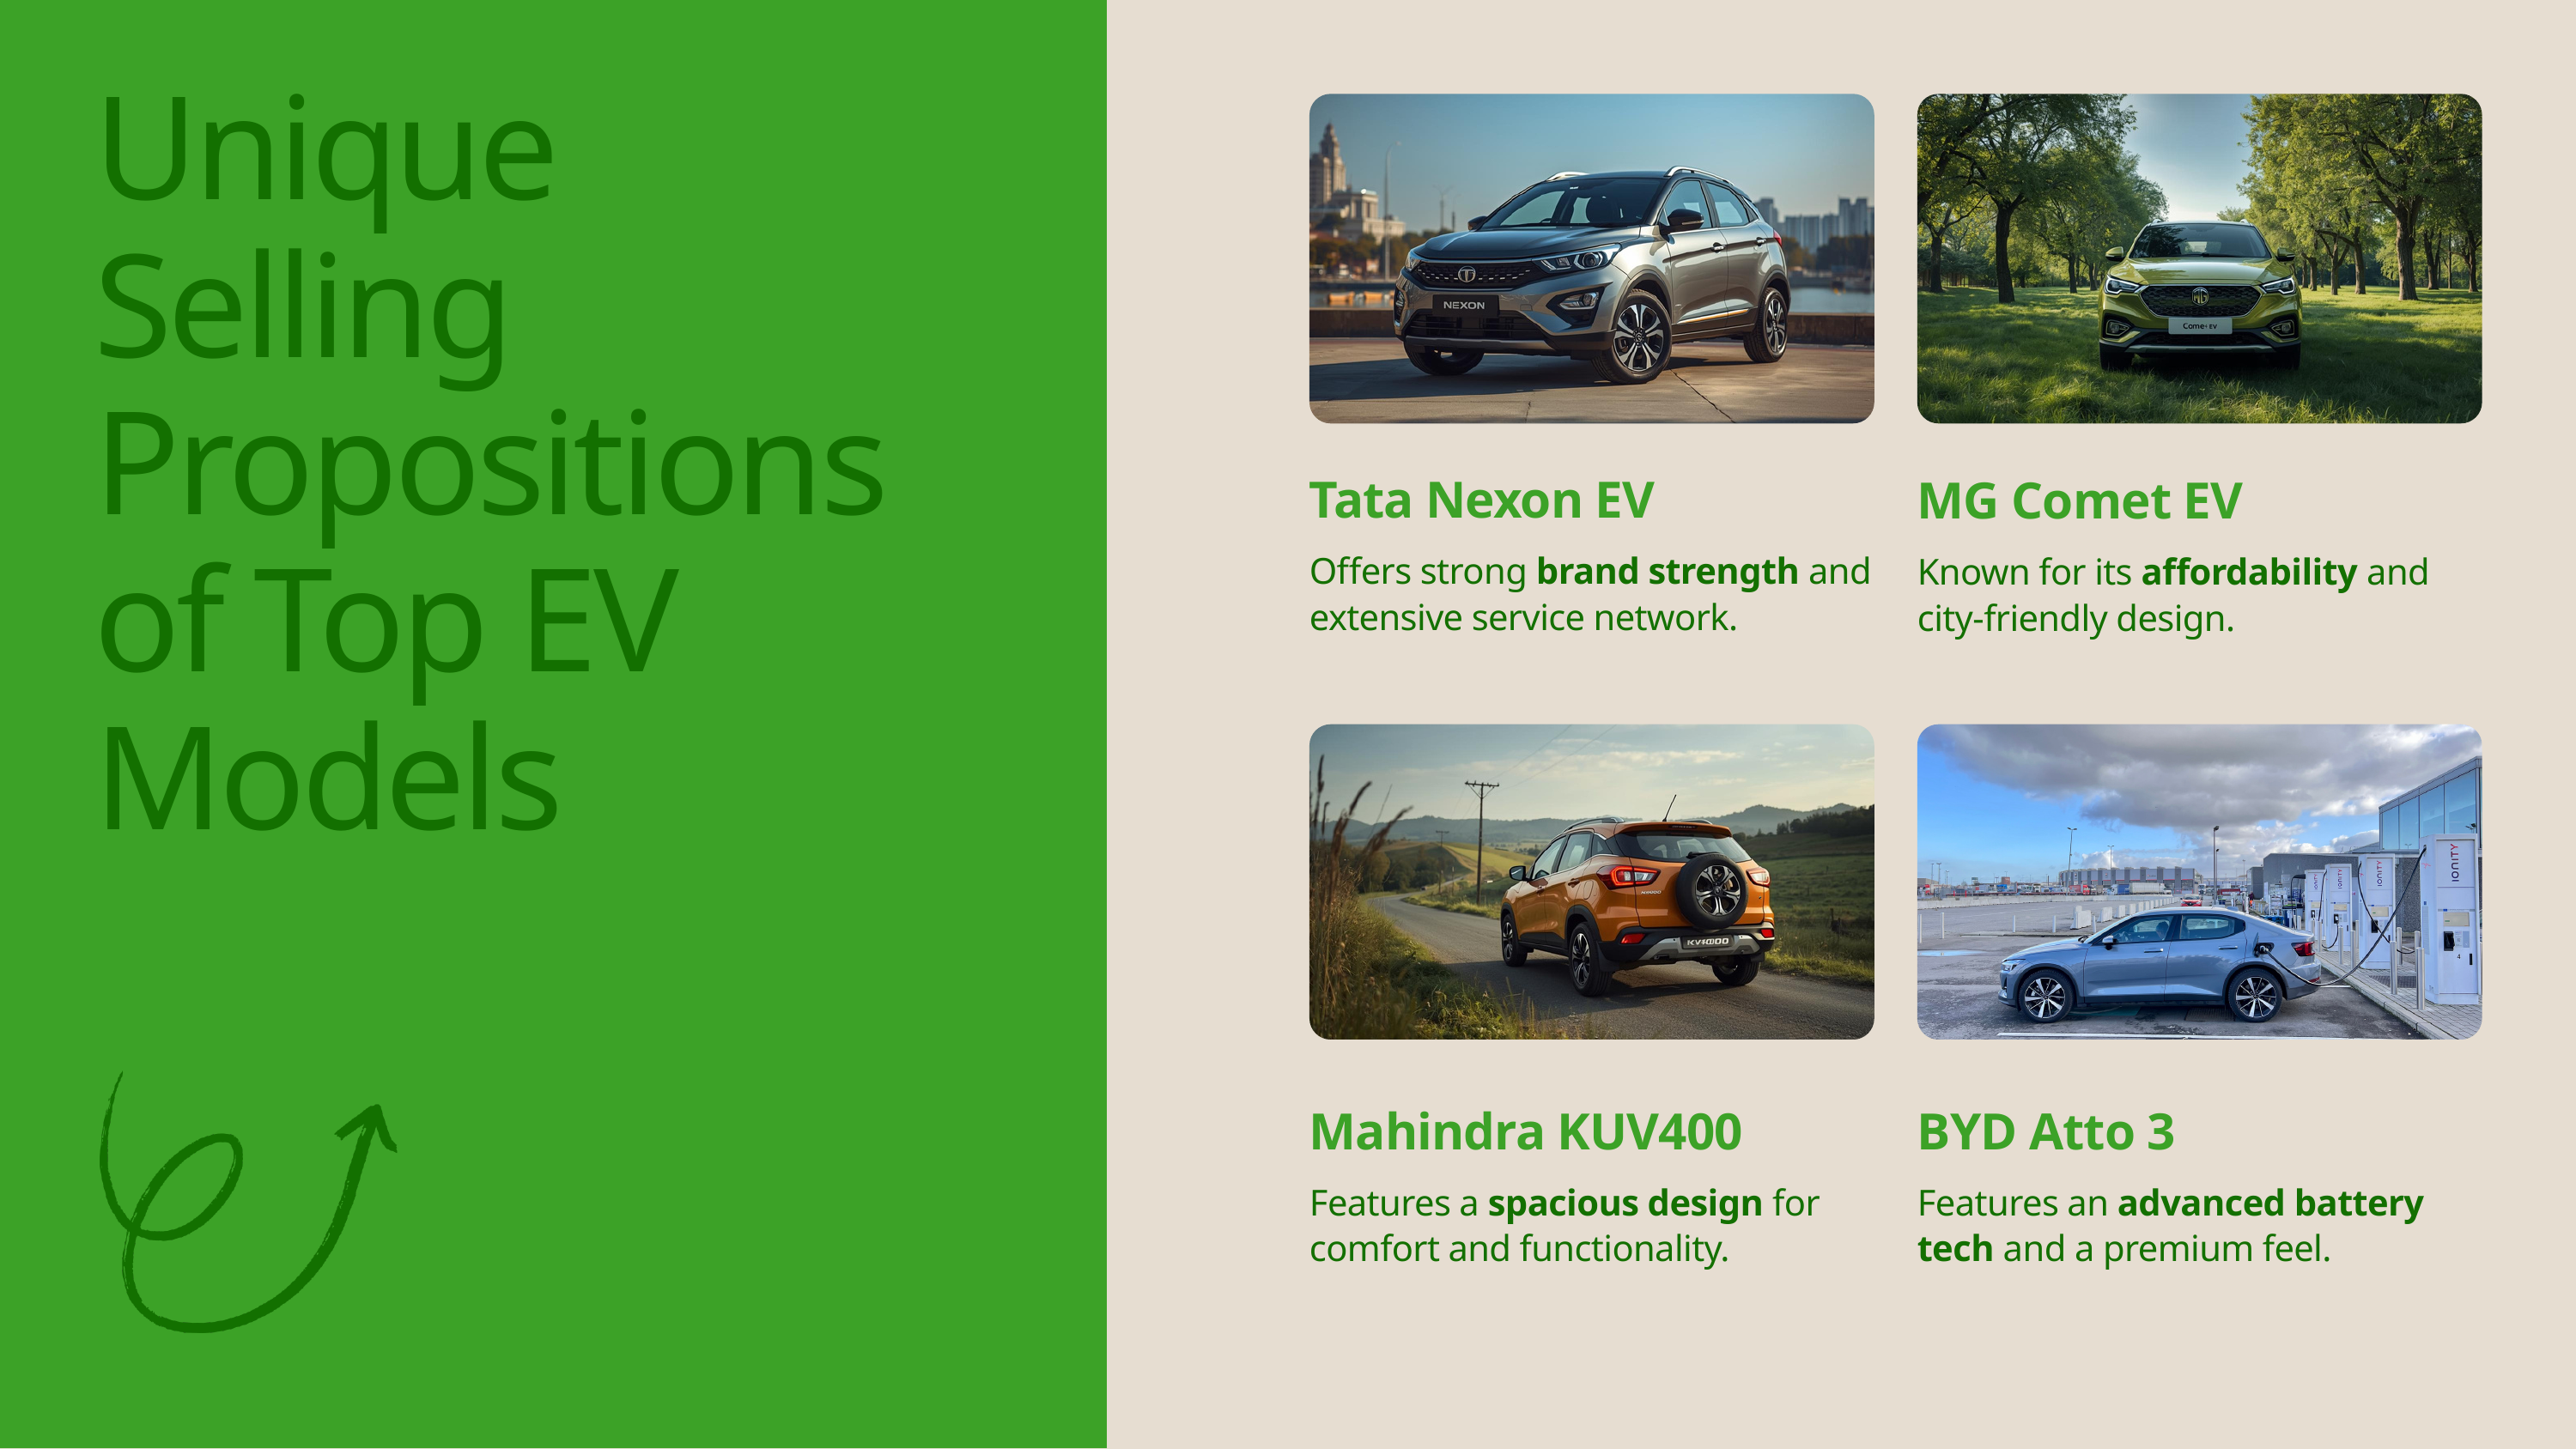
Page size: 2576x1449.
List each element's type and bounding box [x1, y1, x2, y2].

text_box [1917, 1102, 2482, 1270]
text_box [1917, 94, 2482, 424]
text_box [1309, 724, 1875, 1040]
text_box [1917, 471, 2482, 639]
text_box [1309, 94, 1875, 424]
text_box [1917, 724, 2482, 1040]
text_box [1309, 1102, 1875, 1270]
text_box [0, 0, 1108, 1449]
text_box [1309, 470, 1875, 638]
